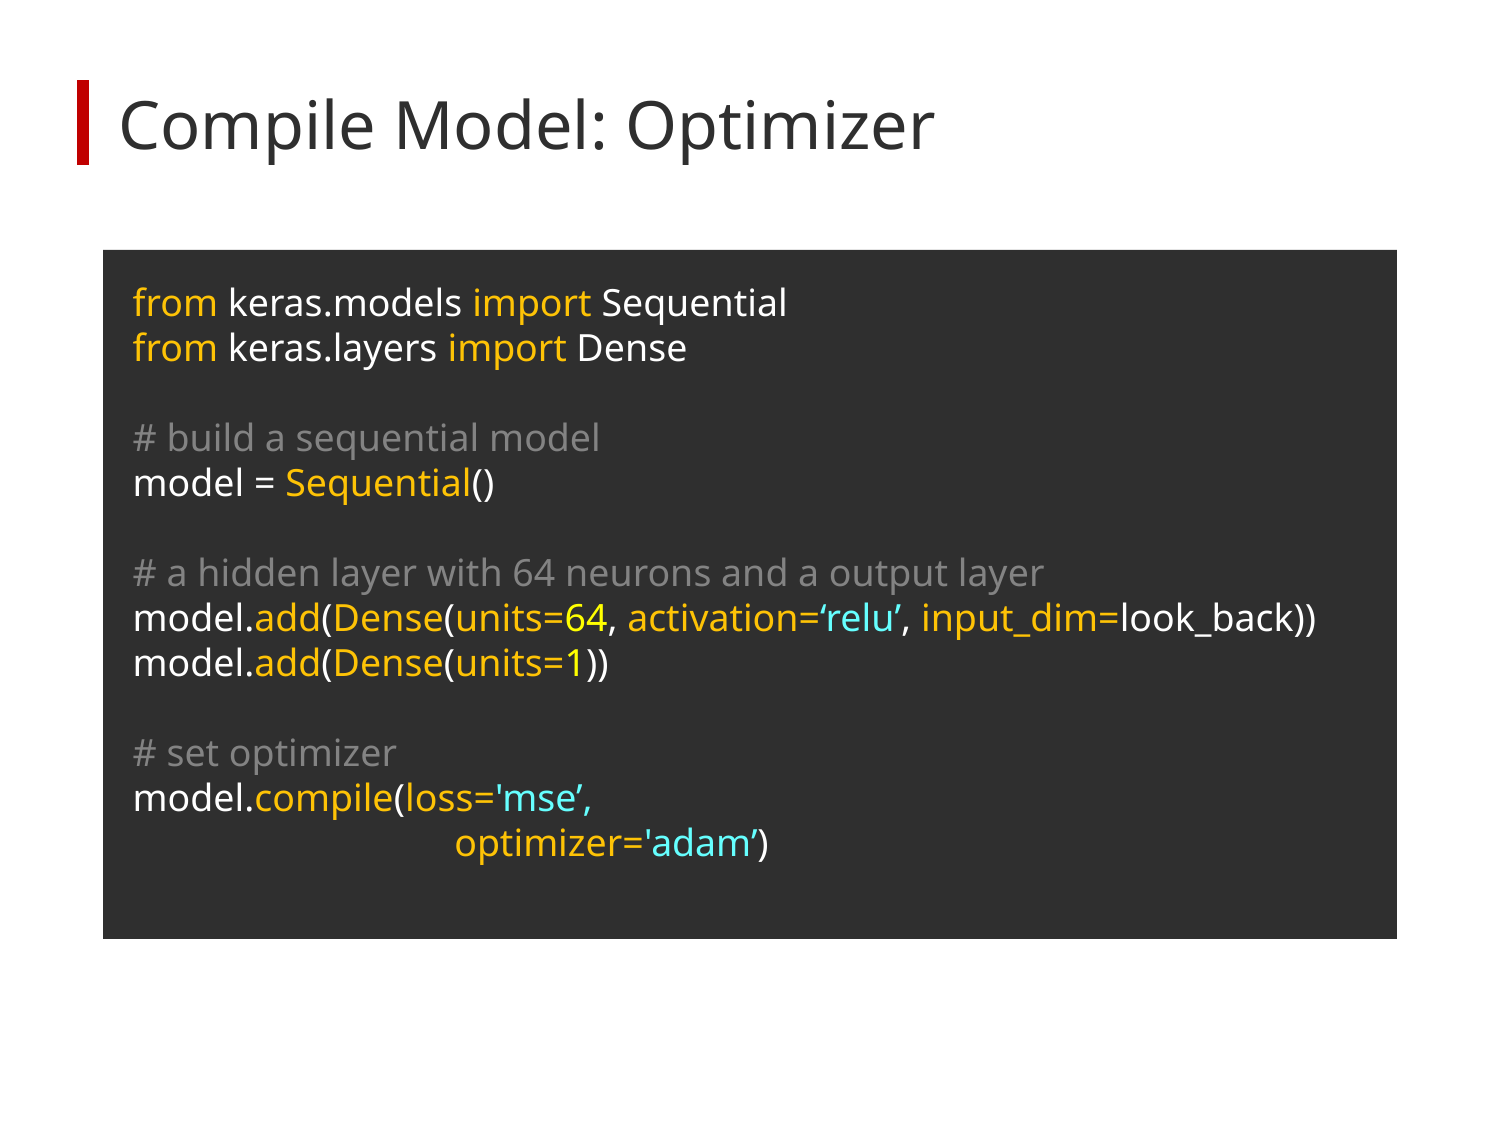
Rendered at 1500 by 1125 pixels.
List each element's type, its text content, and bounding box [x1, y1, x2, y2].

title Compile Model: Optimizer [103, 75, 1397, 182]
text_box from keras.models import Sequential from keras.layers import Dense # build a sequential model model = Sequential() # a hidden layer with 64 neurons and a output layer model.add(Dense(units=64, activation=‘relu’, input_dim=look_back)) model.add(Dense(units=1)) # set optimizer model.compile(loss='mse’, optimizer='adam’) [103, 249, 1397, 939]
